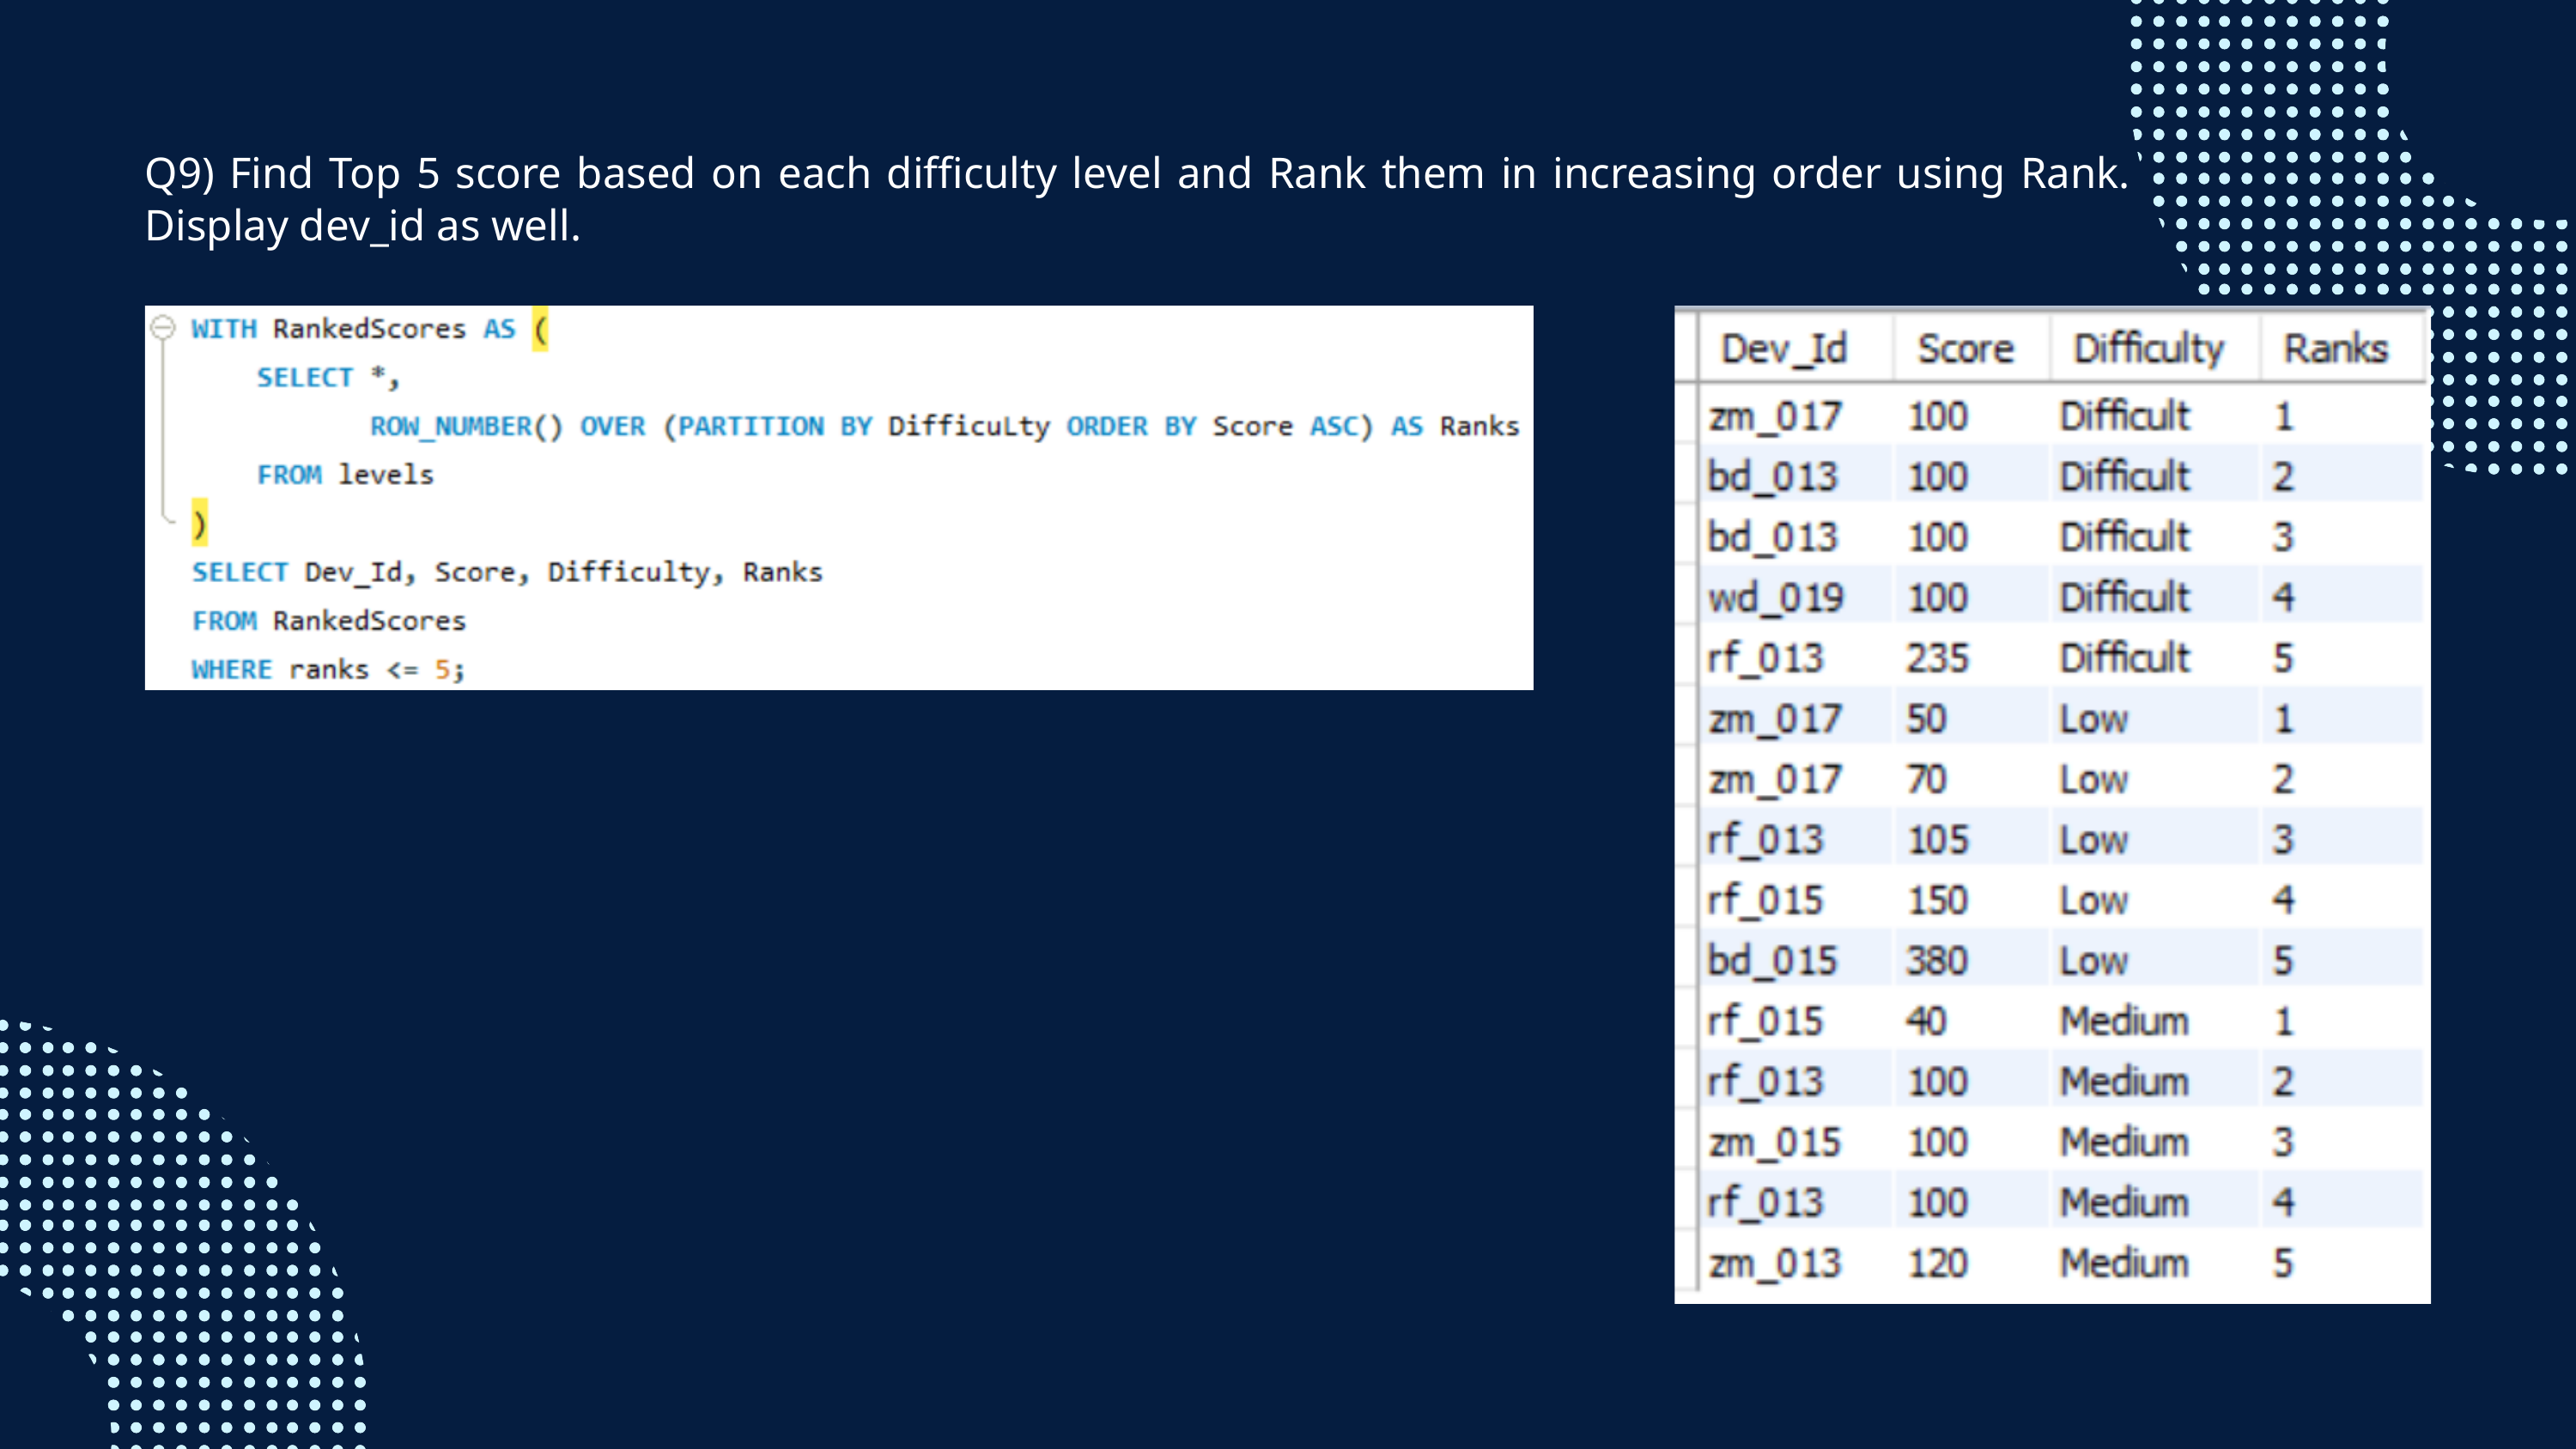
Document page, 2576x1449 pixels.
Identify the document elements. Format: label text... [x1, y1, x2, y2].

text_box [1674, 306, 2432, 1304]
text_box Q9) Find Top 5 score based on each difficulty level and Rank them in increasing order using Rank. Display dev_id as well. [144, 143, 2131, 250]
text_box [0, 1019, 366, 1449]
text_box [144, 306, 1534, 690]
text_box [2130, 0, 2576, 475]
